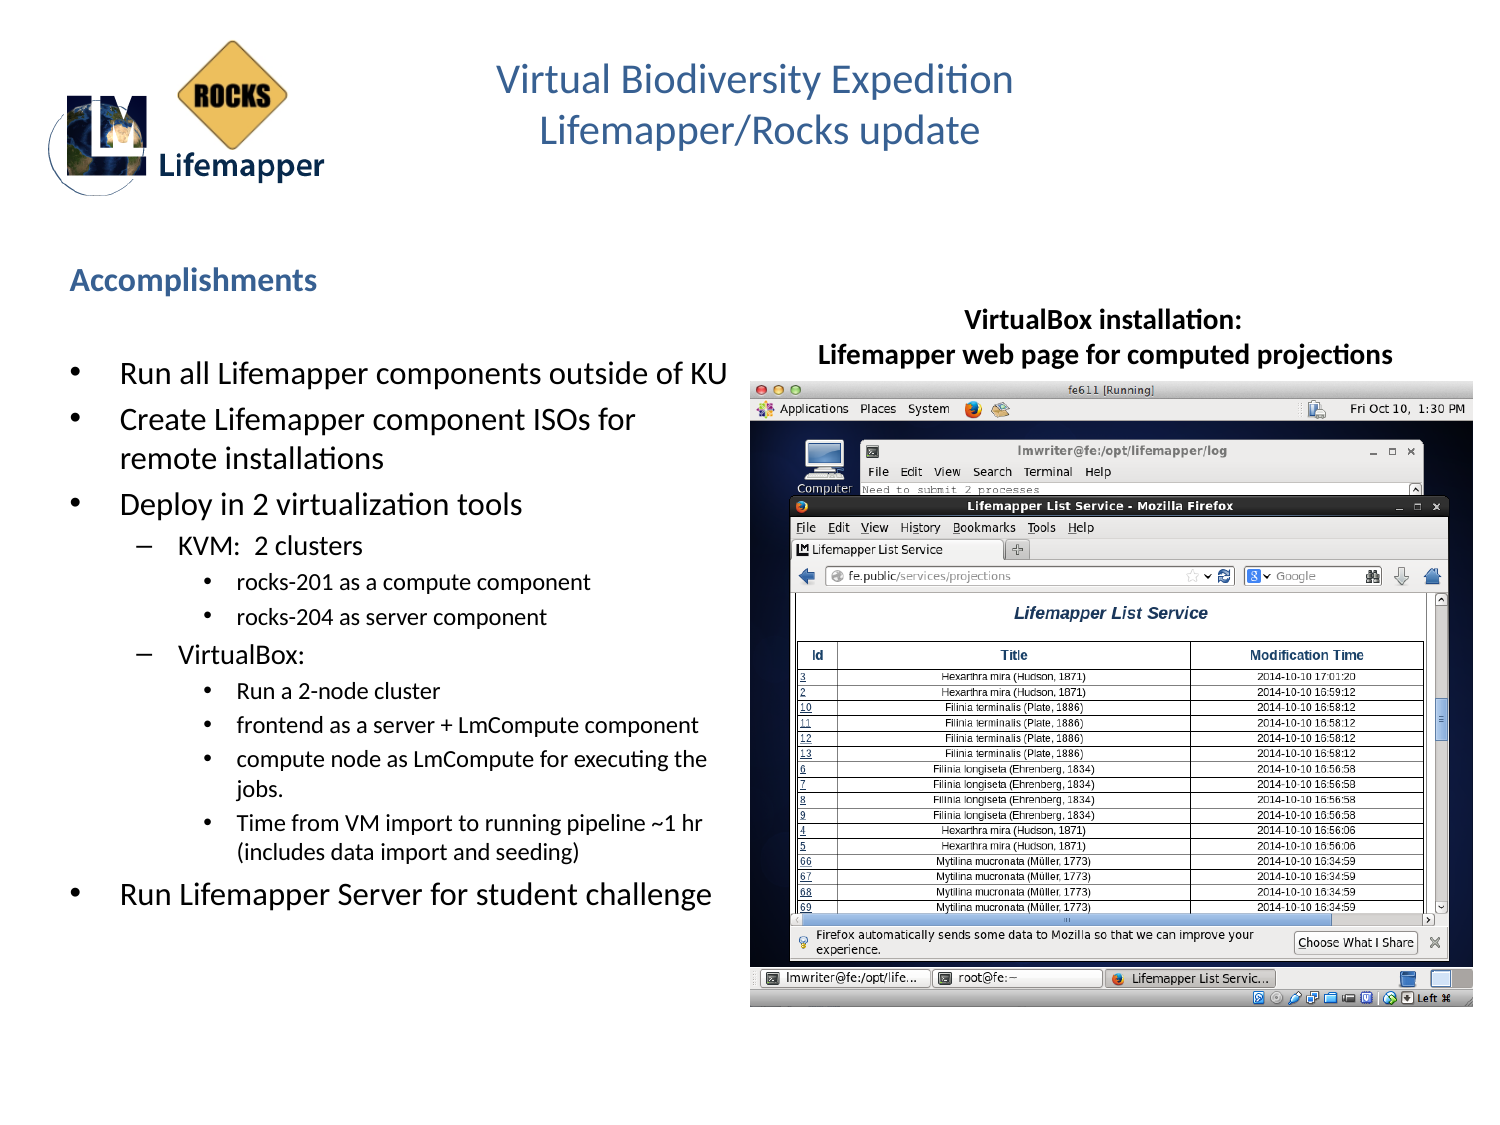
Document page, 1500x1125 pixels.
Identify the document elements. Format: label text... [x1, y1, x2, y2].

picture [749, 381, 1473, 1008]
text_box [48, 38, 325, 197]
title Virtual Biodiversity Expedition Lifemapper/Rocks update [327, 42, 1392, 161]
list Accomplishments Run all Lifemapper components outside of KU Create Lifemapper component ISOs for remote installations Deploy in 2 virtualization tools KVM: 2 clusters rocks-201 as a compute component rocks-204 as server component VirtualBox: Run a 2-node cluster frontend as a server + LmCompute component compute node as LmCompute for executing the jobs. Time from VM import to running pipeline ~1 hr (includes data import and seeding) Run Lifemapper Server for student challenge [54, 250, 750, 993]
text_box VirtualBox installation: Lifemapper web page for computed projections [803, 292, 1410, 378]
